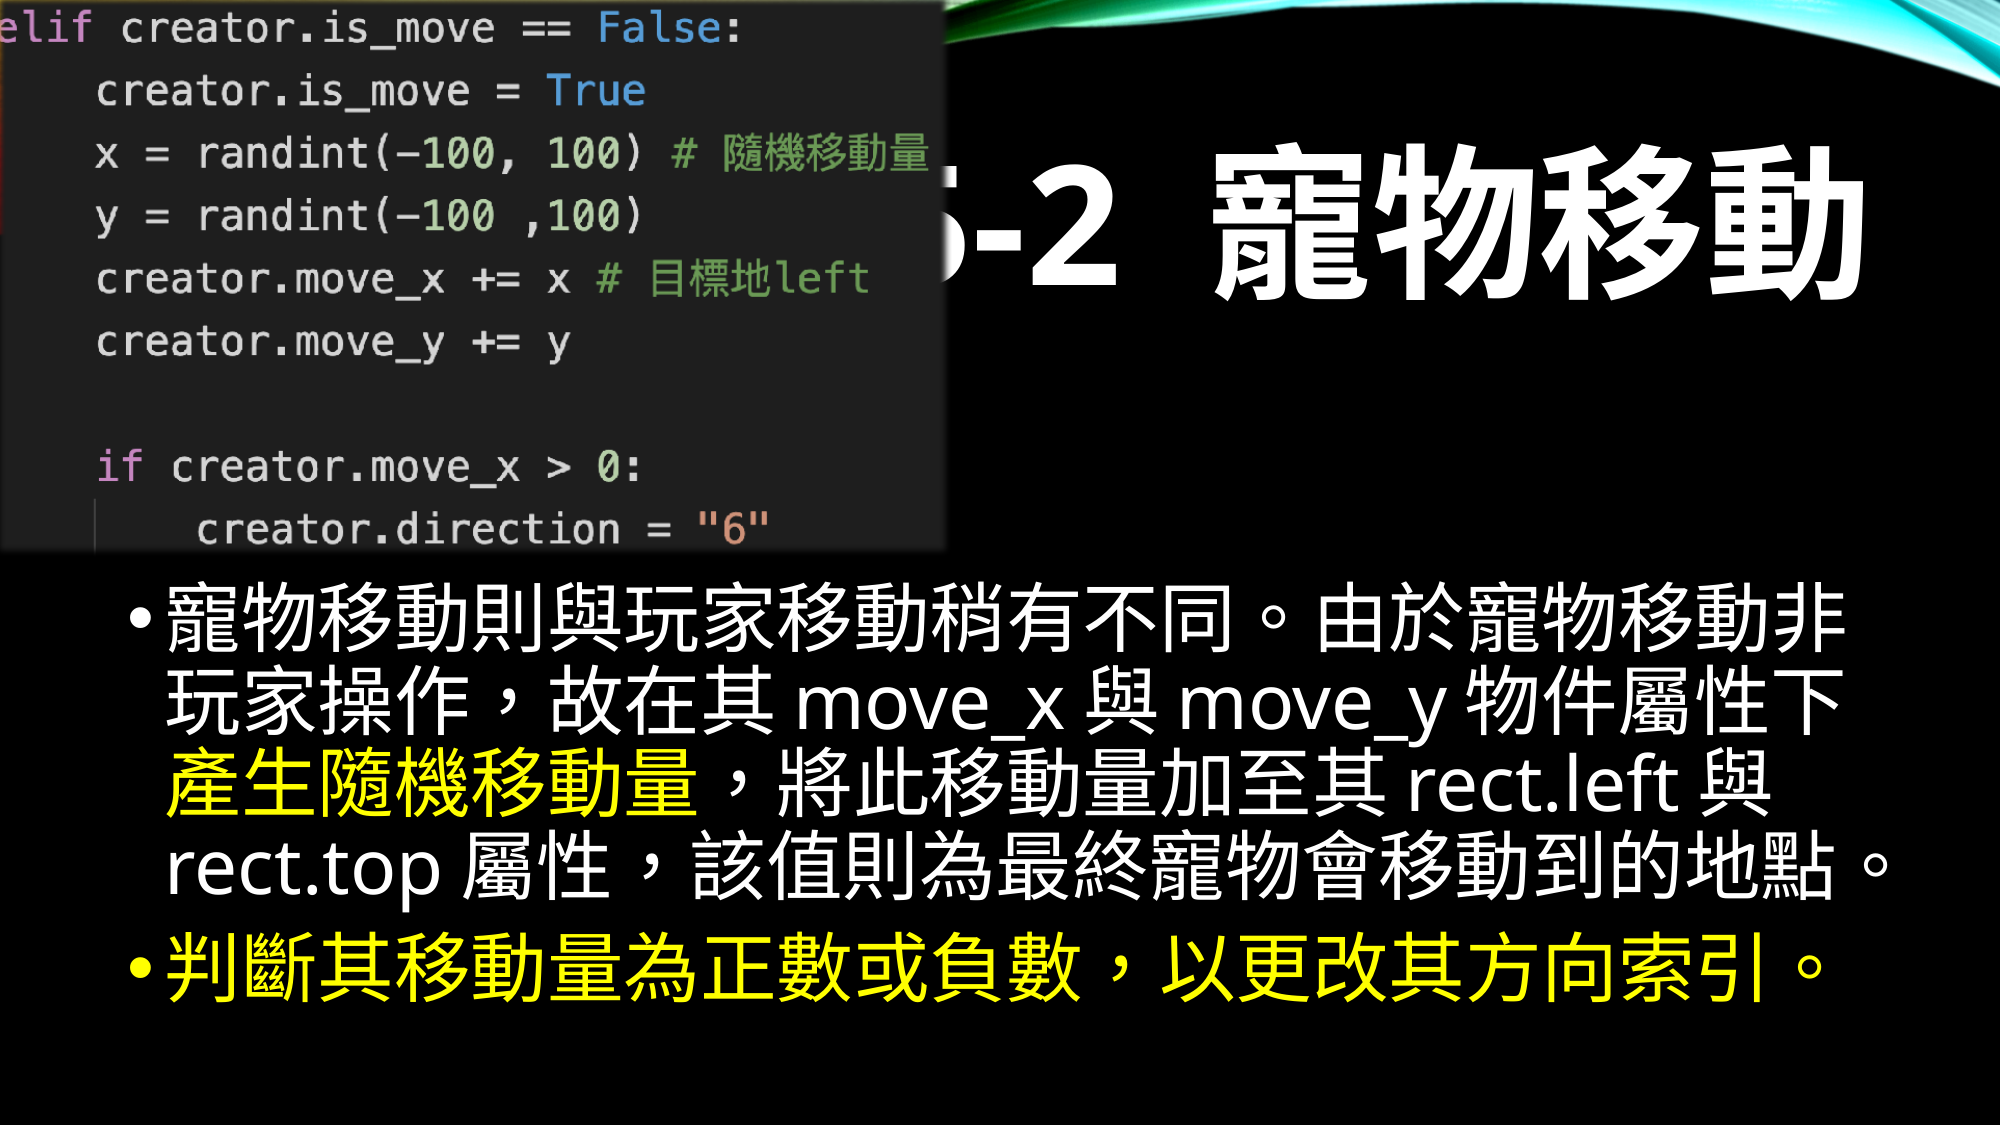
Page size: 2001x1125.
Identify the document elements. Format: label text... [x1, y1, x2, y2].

picture [0, 0, 2000, 557]
list 寵物移動則與玩家移動稍有不同。由於寵物移動非玩家操作，故在其move_x與move_y物件屬性下產生隨機移動量，將此移動量加至其rect.left與rect.top屬性，該值則為最終寵物會移動到的地點。 判斷其移動量為正數或負數，以更改其方向索引。 [112, 360, 1888, 1125]
title 5-2 寵物移動 [953, 125, 1888, 338]
